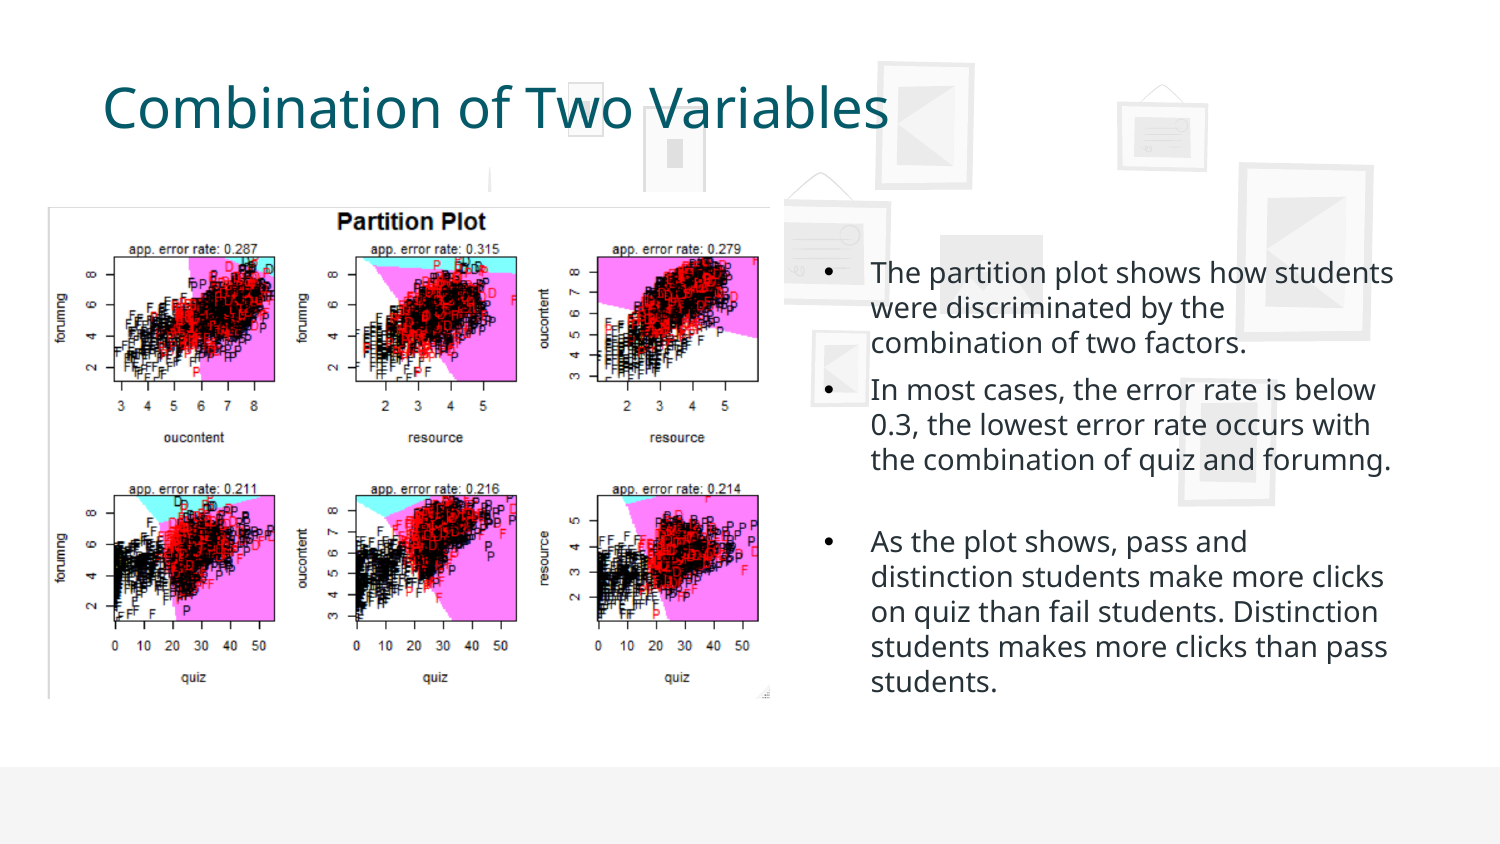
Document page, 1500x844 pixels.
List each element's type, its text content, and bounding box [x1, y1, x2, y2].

title Combination of Two Variables [87, 57, 1152, 131]
picture [46, 206, 770, 700]
text_box The partition plot shows how students were discriminated by the combination of two factors. In most cases, the error rate is below 0.3, the lowest error rate occurs with the combination of quiz and forumng. As the plot shows, pass and distinction students make more clicks on quiz than fail students. Distinction students makes more clicks than pass students. [808, 246, 1413, 706]
